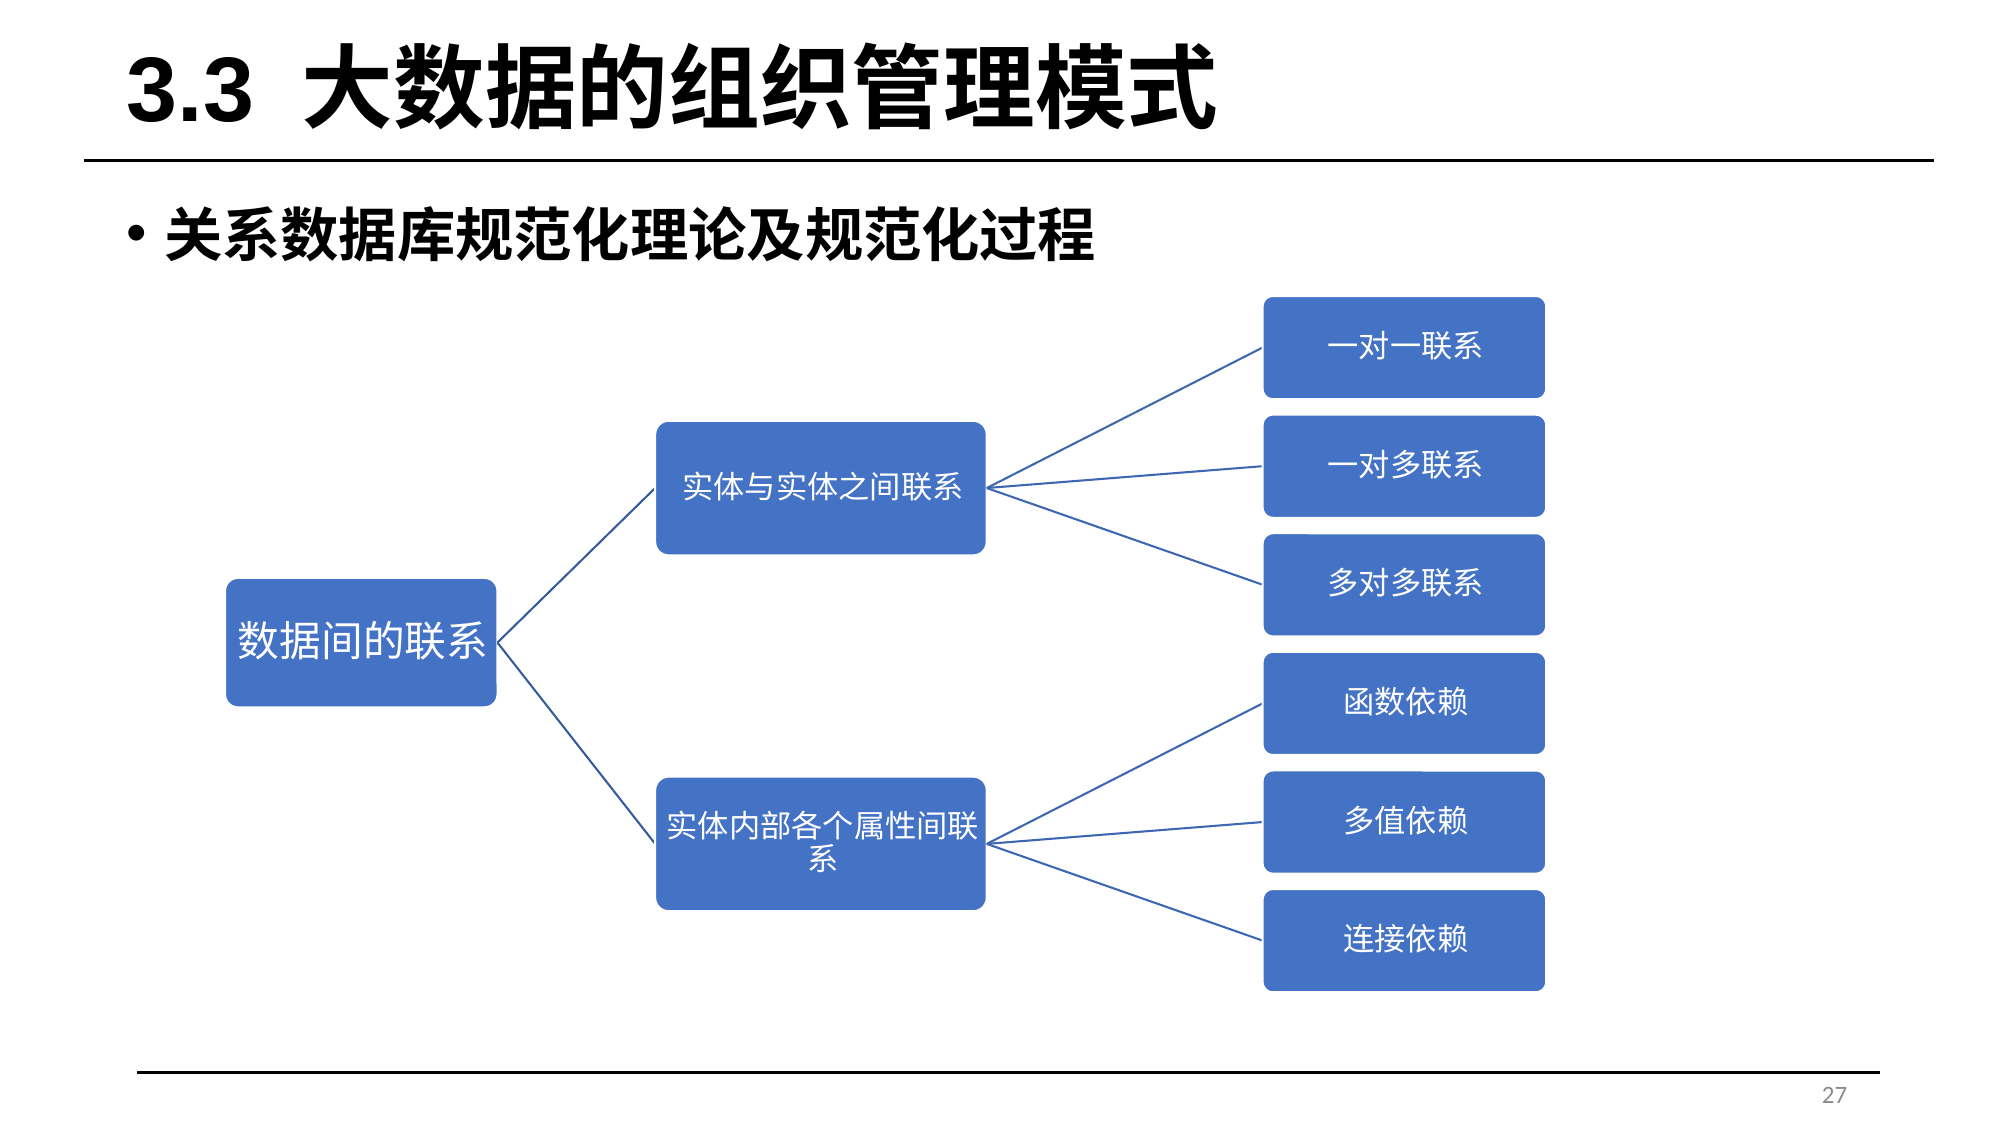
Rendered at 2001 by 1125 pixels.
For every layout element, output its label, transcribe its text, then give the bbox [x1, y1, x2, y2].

list 关系数据库规范化理论及规范化过程 [111, 190, 1905, 1014]
title 3.3 大数据的组织管理模式 [111, 22, 1905, 161]
slide_number 27 [1412, 1063, 1863, 1124]
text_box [224, 295, 1725, 994]
